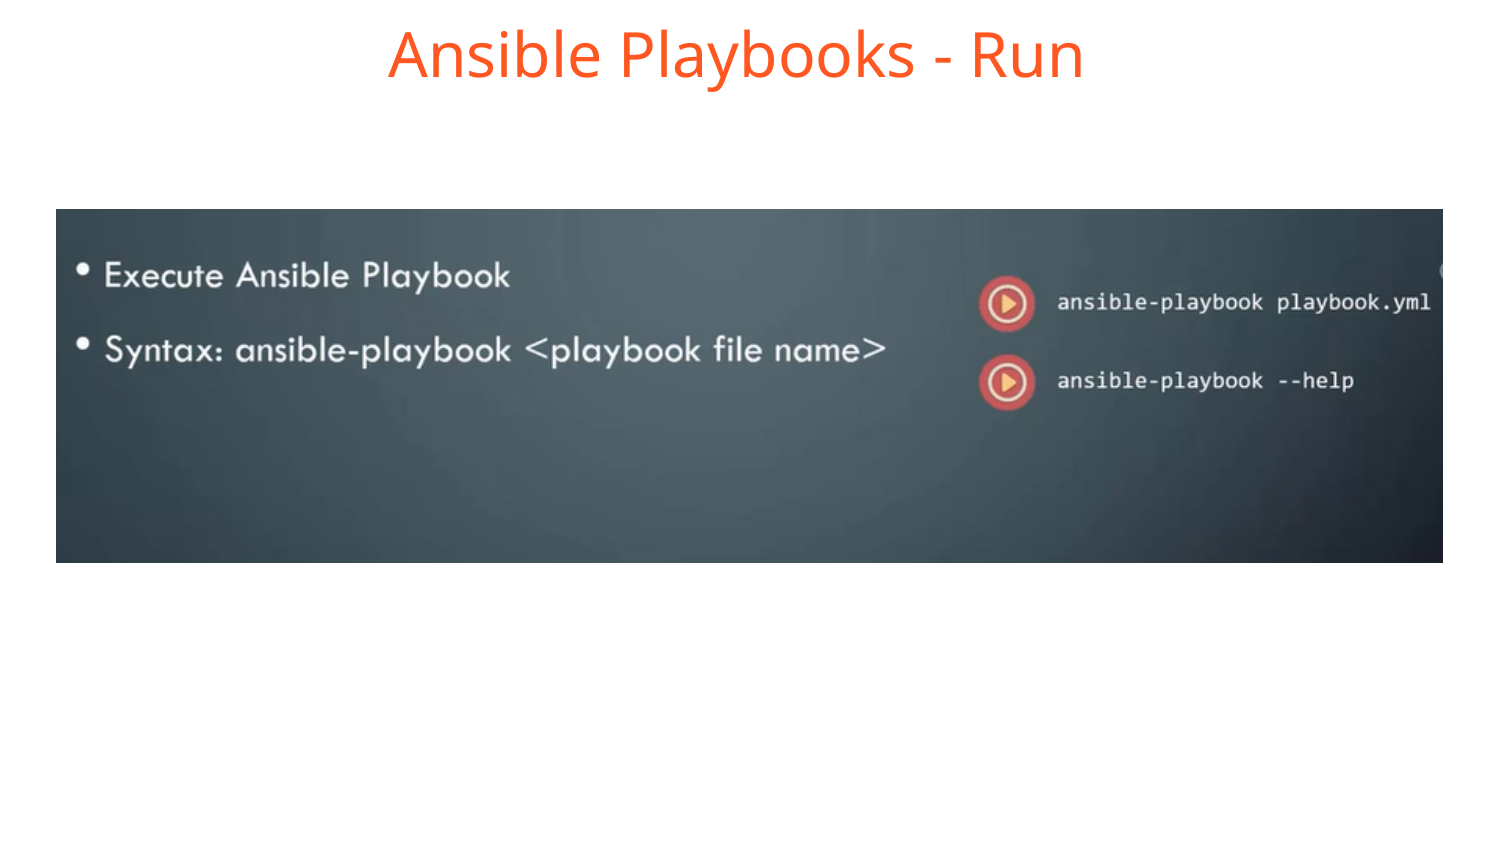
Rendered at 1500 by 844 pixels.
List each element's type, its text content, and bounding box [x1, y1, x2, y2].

picture [56, 209, 1443, 563]
title Ansible Playbooks - Run [38, 0, 1437, 94]
